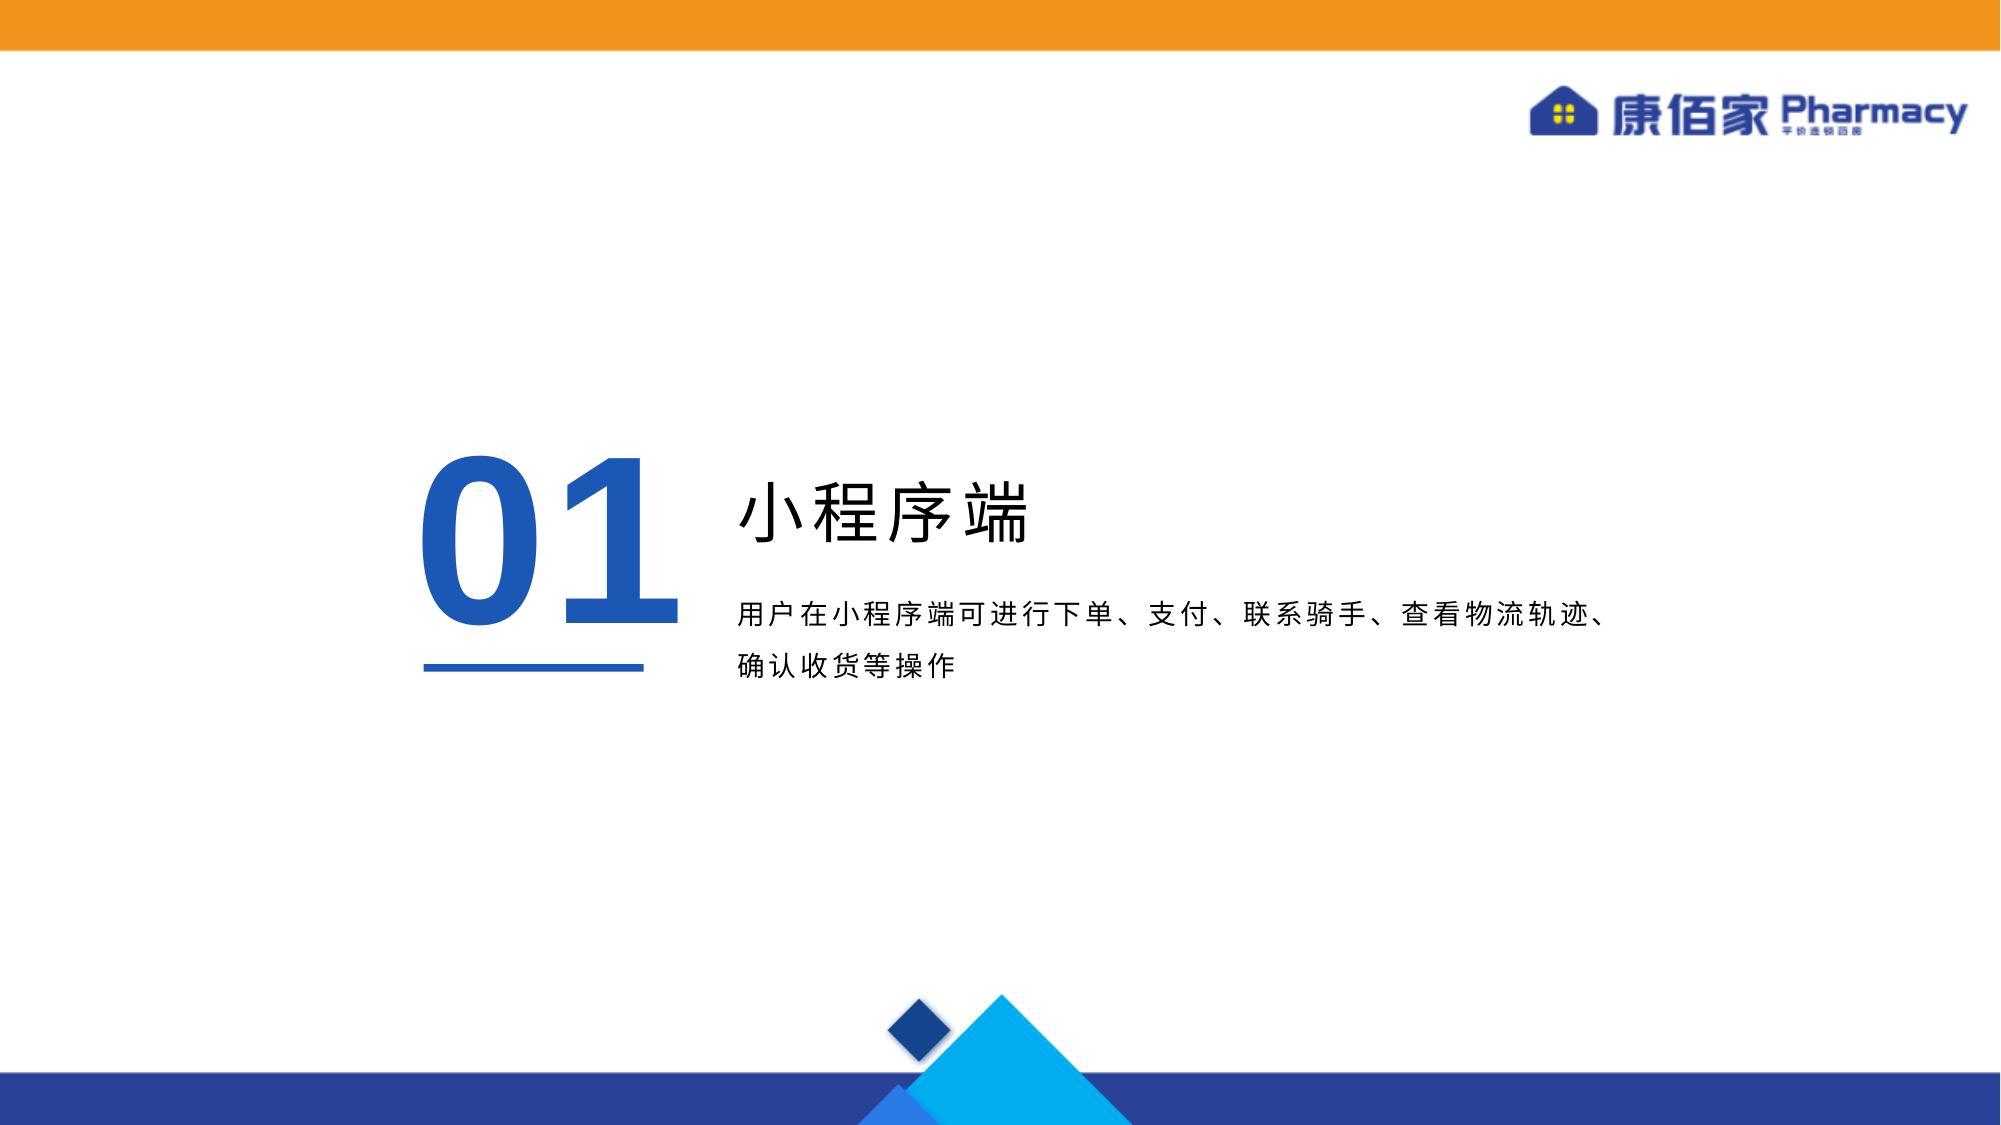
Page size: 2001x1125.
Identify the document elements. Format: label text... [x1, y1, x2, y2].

text_box [423, 663, 645, 673]
title 小程序端 [737, 439, 1630, 557]
picture [0, 0, 2001, 1125]
text_box 01 [393, 396, 715, 685]
subtitle 用户在小程序端可进行下单、支付、联系骑手、查看物流轨迹、确认收货等操作 [737, 580, 1630, 685]
